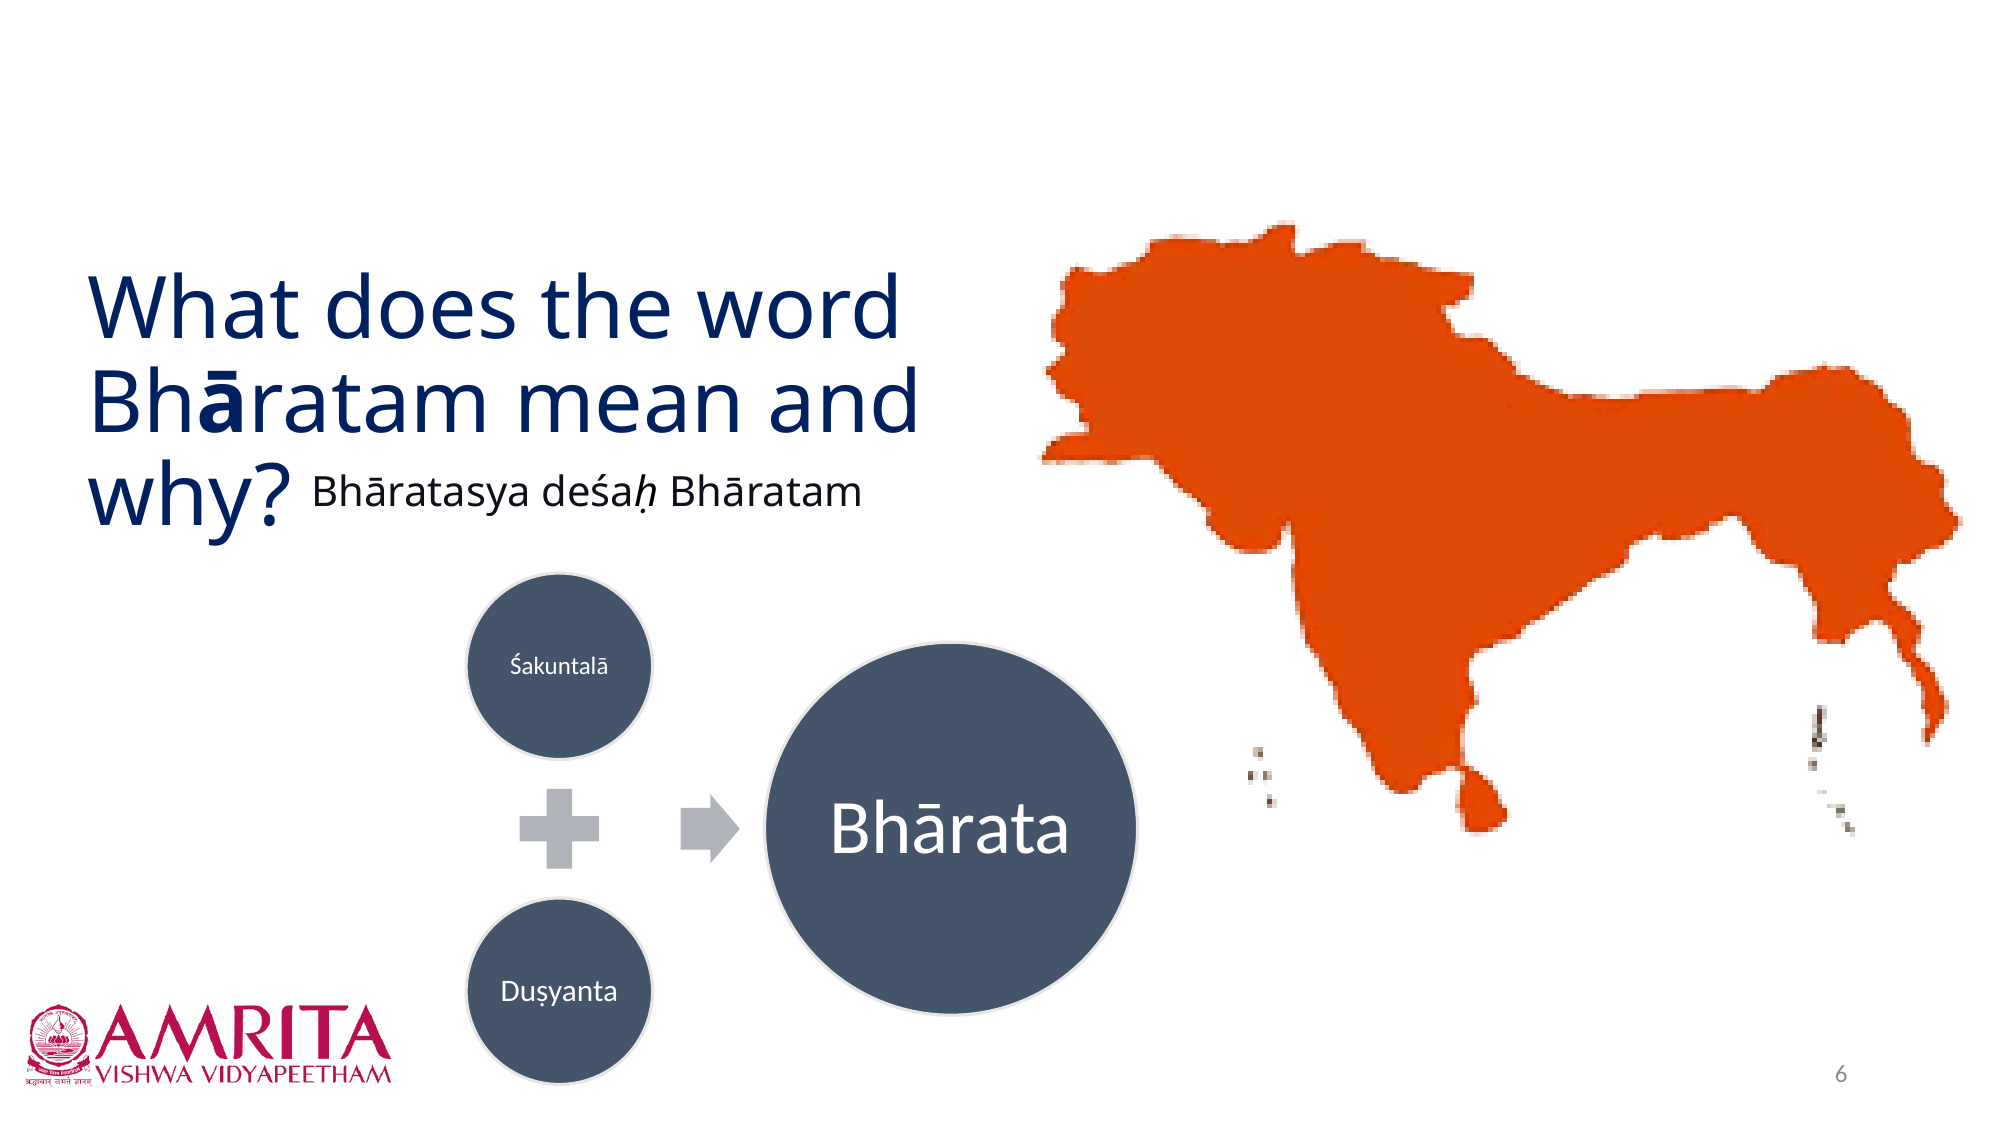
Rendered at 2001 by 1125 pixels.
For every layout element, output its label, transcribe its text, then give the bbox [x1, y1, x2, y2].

list Bhāratasya deśaḥ Bhāratam [155, 463, 792, 552]
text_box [349, 572, 1254, 1085]
slide_number 6 [1412, 1042, 1863, 1103]
picture [792, 112, 2000, 903]
picture [18, 957, 416, 1125]
title What does the word Bhāratam mean and why? [72, 254, 792, 552]
